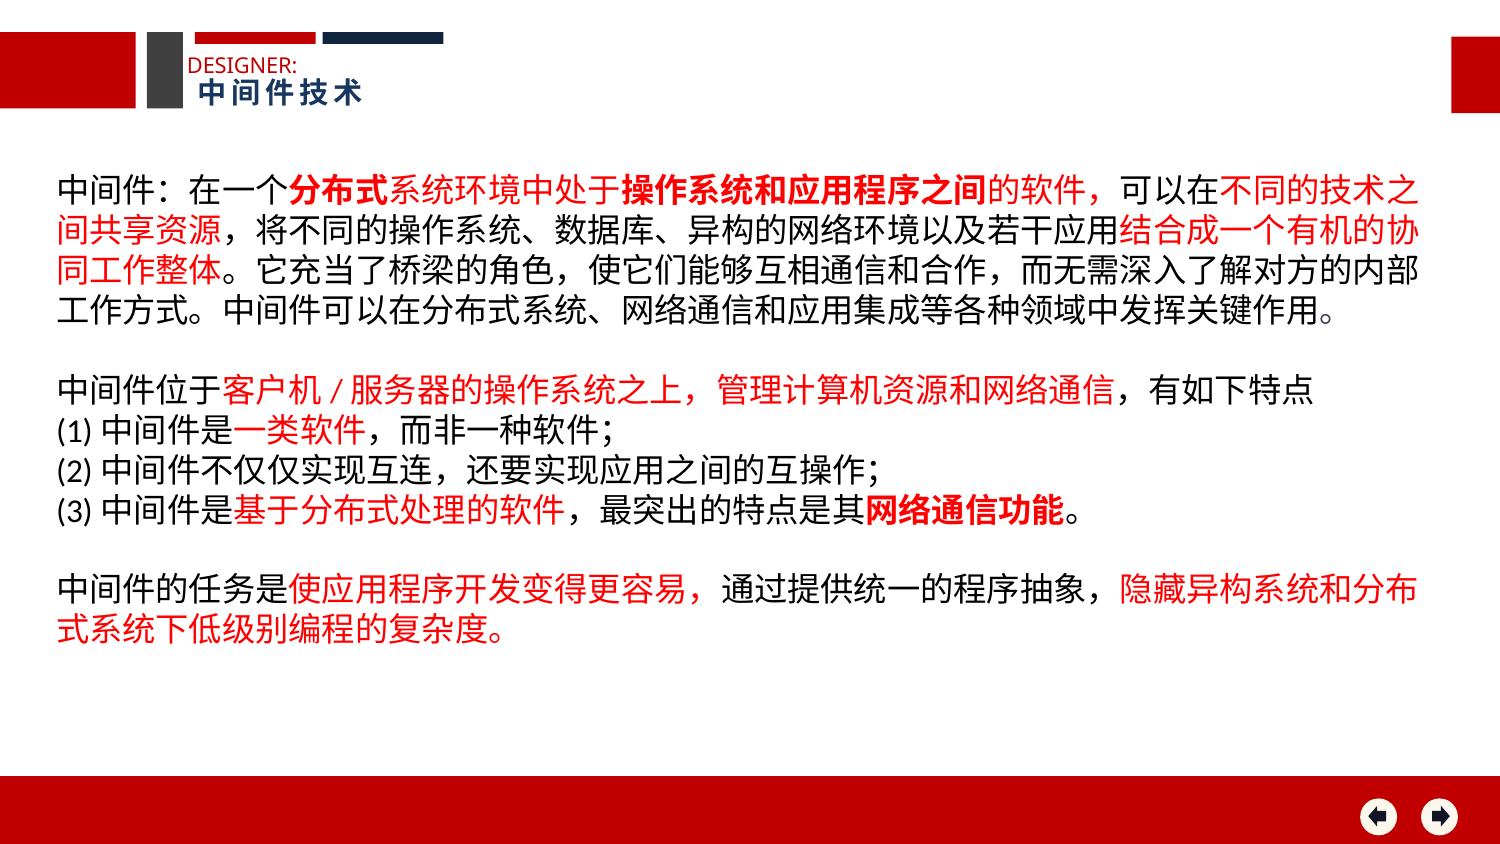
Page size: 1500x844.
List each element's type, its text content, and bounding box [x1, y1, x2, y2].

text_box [194, 31, 444, 45]
text_box 中间件：在一个分布式系统环境中处于操作系统和应用程序之间的软件，可以在不同的技术之间共享资源，将不同的操作系统、数据库、异构的网络环境以及若干应用结合成一个有机的协同工作整体。它充当了桥梁的角色，使它们能够互相通信和合作，而无需深入了解对方的内部工作方式。中间件可以在分布式系统、网络通信和应用集成等各种领域中发挥关键作用。 中间件位于客户机/服务器的操作系统之上，管理计算机资源和网络通信，有如下特点 (1)中间件是一类软件，而非一种软件； (2)中间件不仅仅实现互连，还要实现应用之间的互操作； (3)中间件是基于分布式处理的软件，最突出的特点是其网络通信功能。 中间件的任务是使应用程序开发变得更容易，通过提供统一的程序抽象，隐藏异构系统和分布式系统下低级别编程的复杂度。 [41, 161, 1435, 656]
text_box DESIGNER: [172, 43, 313, 85]
text_box 中间件技术 [182, 67, 933, 118]
